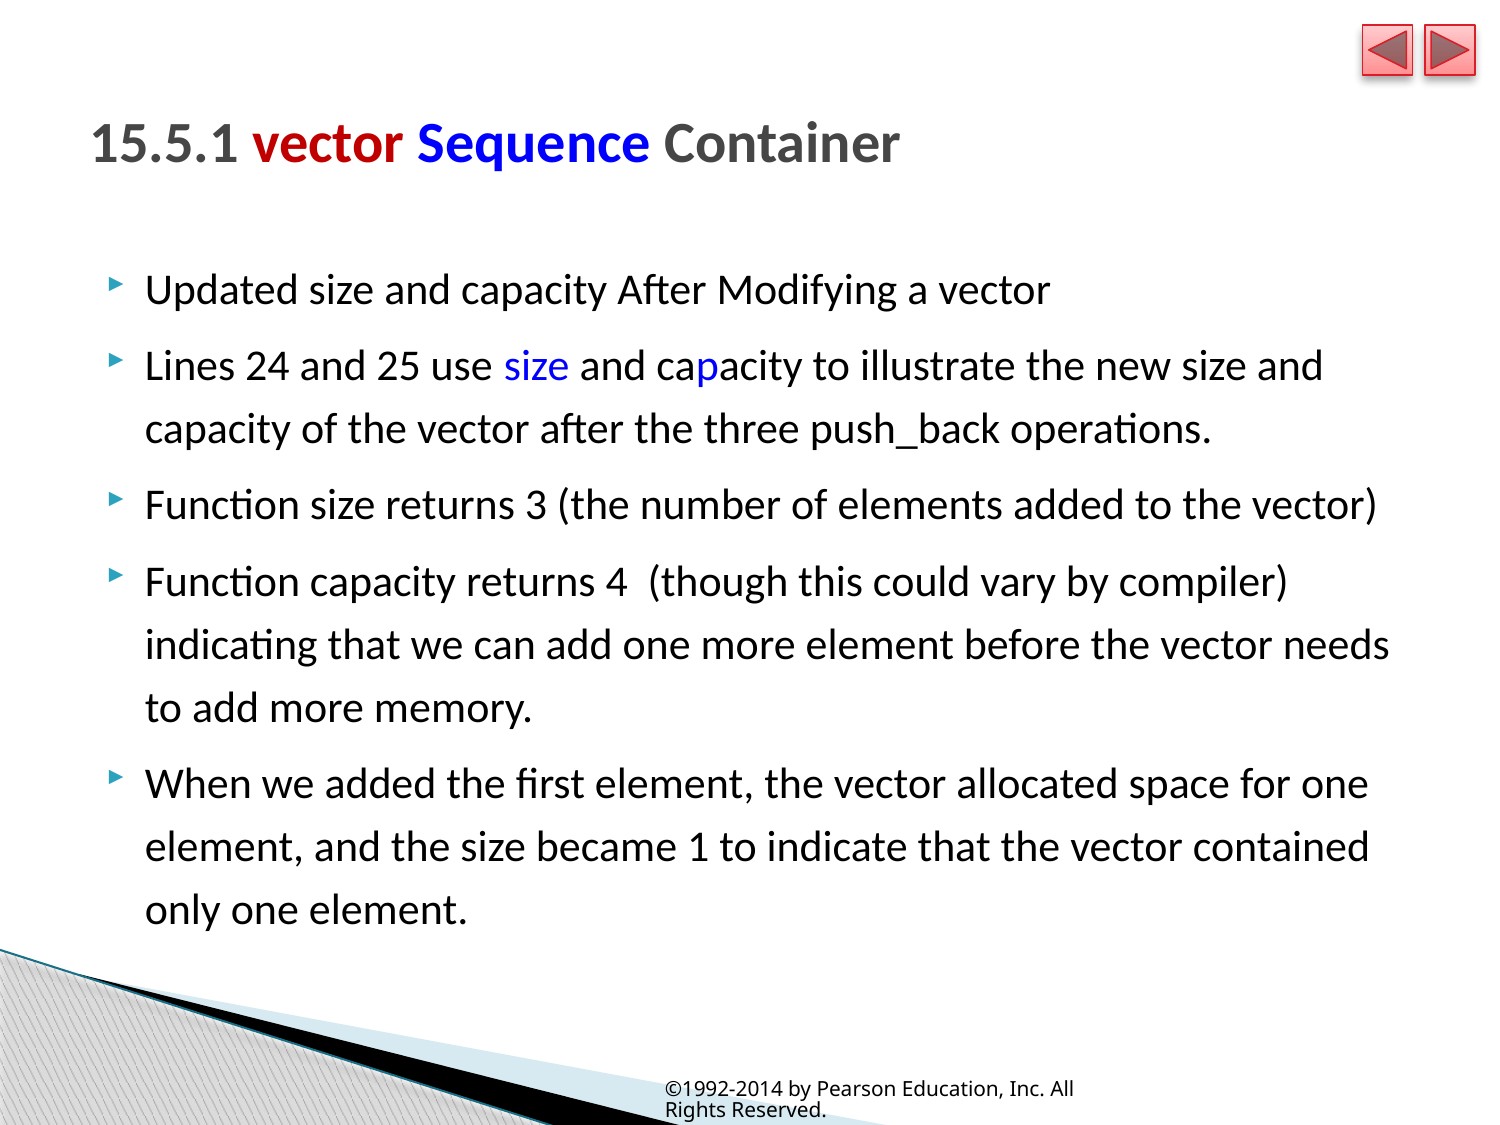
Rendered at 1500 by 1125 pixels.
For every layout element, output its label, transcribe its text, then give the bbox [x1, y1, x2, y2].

footer ©1992-2014 by Pearson Education, Inc. All Rights Reserved. [650, 1051, 1105, 1112]
list Updated size and capacity After Modifying a vector Lines 24 and 25 use size and capacity to illustrate the new size and capacity of the vector after the three push_back operations. Function size returns 3 (the number of elements added to the vector) Function capacity returns 4 (though this could vary by compiler) indicating that we can add one more element before the vector needs to add more memory. When we added the first element, the vector allocated space for one element, and the size became 1 to indicate that the vector contained only one element. [75, 242, 1425, 986]
title 15.5.1 vector Sequence Container [75, 45, 1425, 233]
